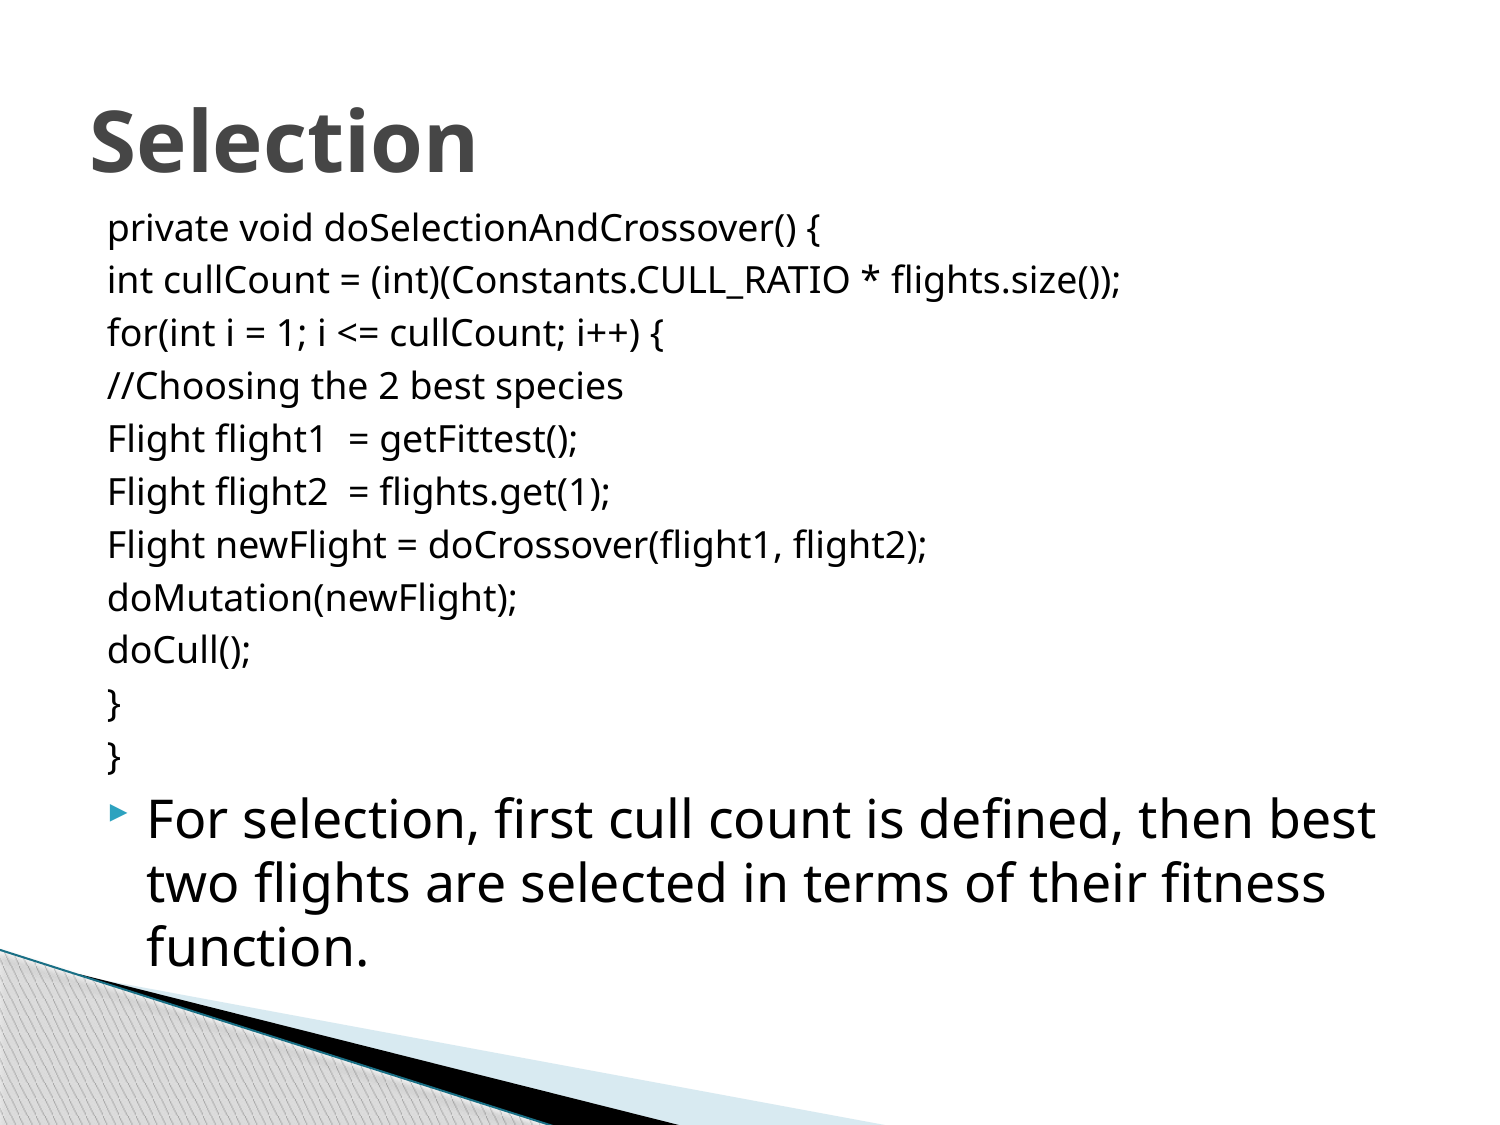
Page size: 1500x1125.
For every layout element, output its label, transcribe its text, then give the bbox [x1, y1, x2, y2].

list private void doSelectionAndCrossover() { int cullCount = (int)(Constants.CULL_RATIO * flights.size()); for(int i = 1; i <= cullCount; i++) { //Choosing the 2 best species Flight flight1 = getFittest(); Flight flight2 = flights.get(1); Flight newFlight = doCrossover(flight1, flight2); doMutation(newFlight); doCull(); } } For selection, first cull count is defined, then best two flights are selected in terms of their fitness function. [75, 233, 1425, 986]
title Selection [75, 45, 1425, 233]
